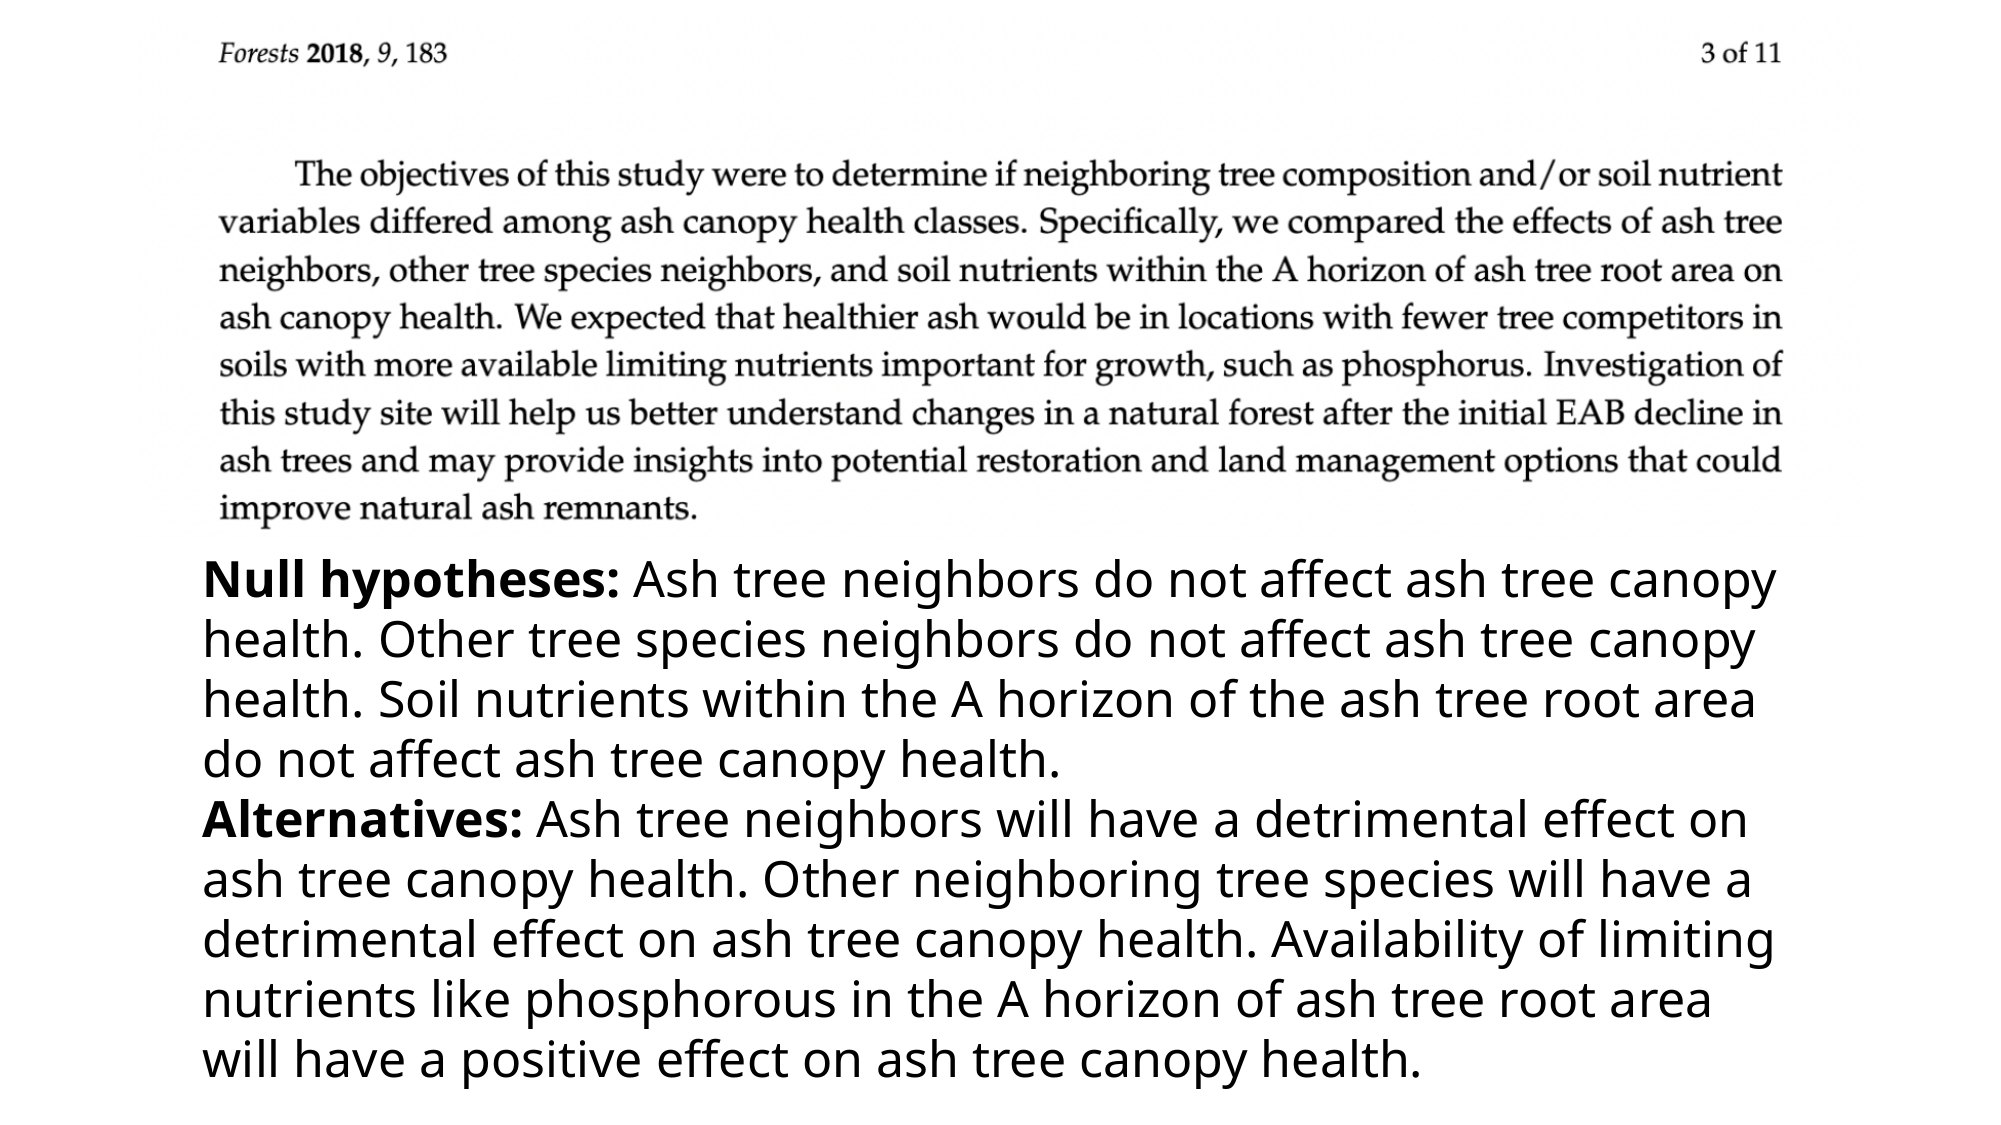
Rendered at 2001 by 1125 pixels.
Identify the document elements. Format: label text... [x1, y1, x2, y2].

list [136, 15, 1863, 541]
text_box Null hypotheses: Ash tree neighbors do not affect ash tree canopy health. Other tree species neighbors do not affect ash tree canopy health. Soil nutrients within the A horizon of the ash tree root area do not affect ash tree canopy health. Alternatives: Ash tree neighbors will have a detrimental effect on ash tree canopy health. Other neighboring tree species will have a detrimental effect on ash tree canopy health. Availability of limiting nutrients like phosphorous in the A horizon of ash tree root area will have a positive effect on ash tree canopy health. [187, 541, 1812, 1095]
